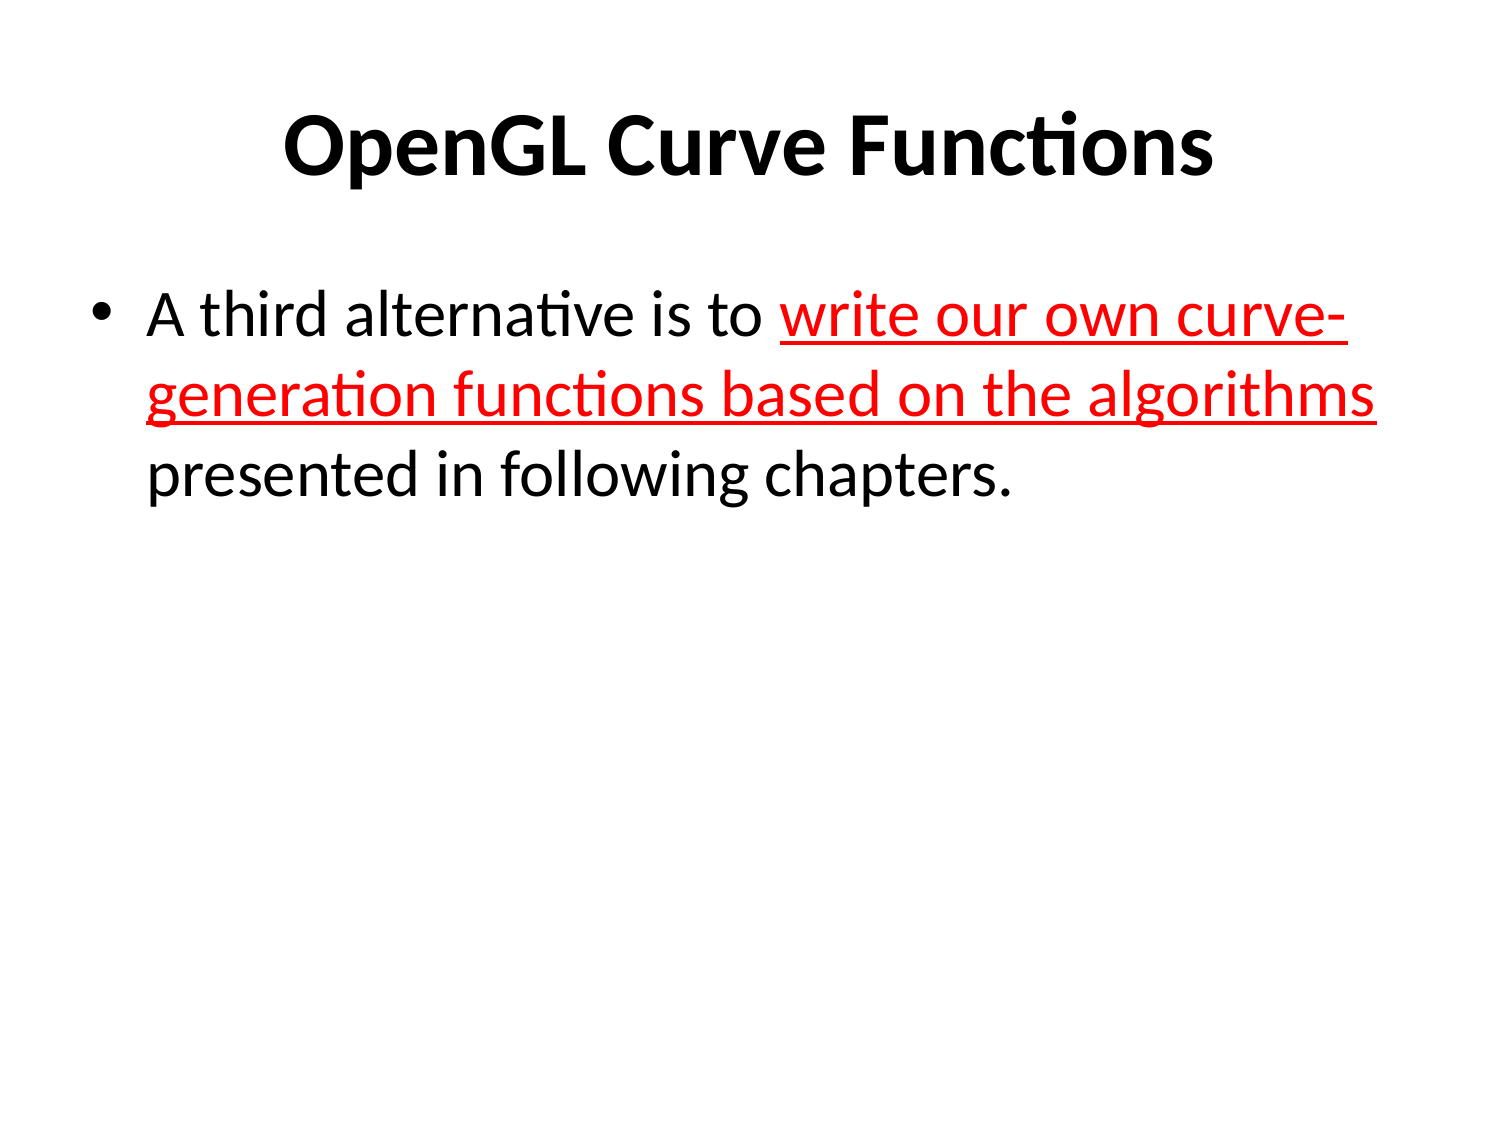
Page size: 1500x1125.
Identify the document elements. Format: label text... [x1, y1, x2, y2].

list A third alternative is to write our own curve-generation functions based on the algorithms presented in following chapters. [75, 262, 1425, 1005]
title OpenGL Curve Functions [75, 45, 1425, 233]
